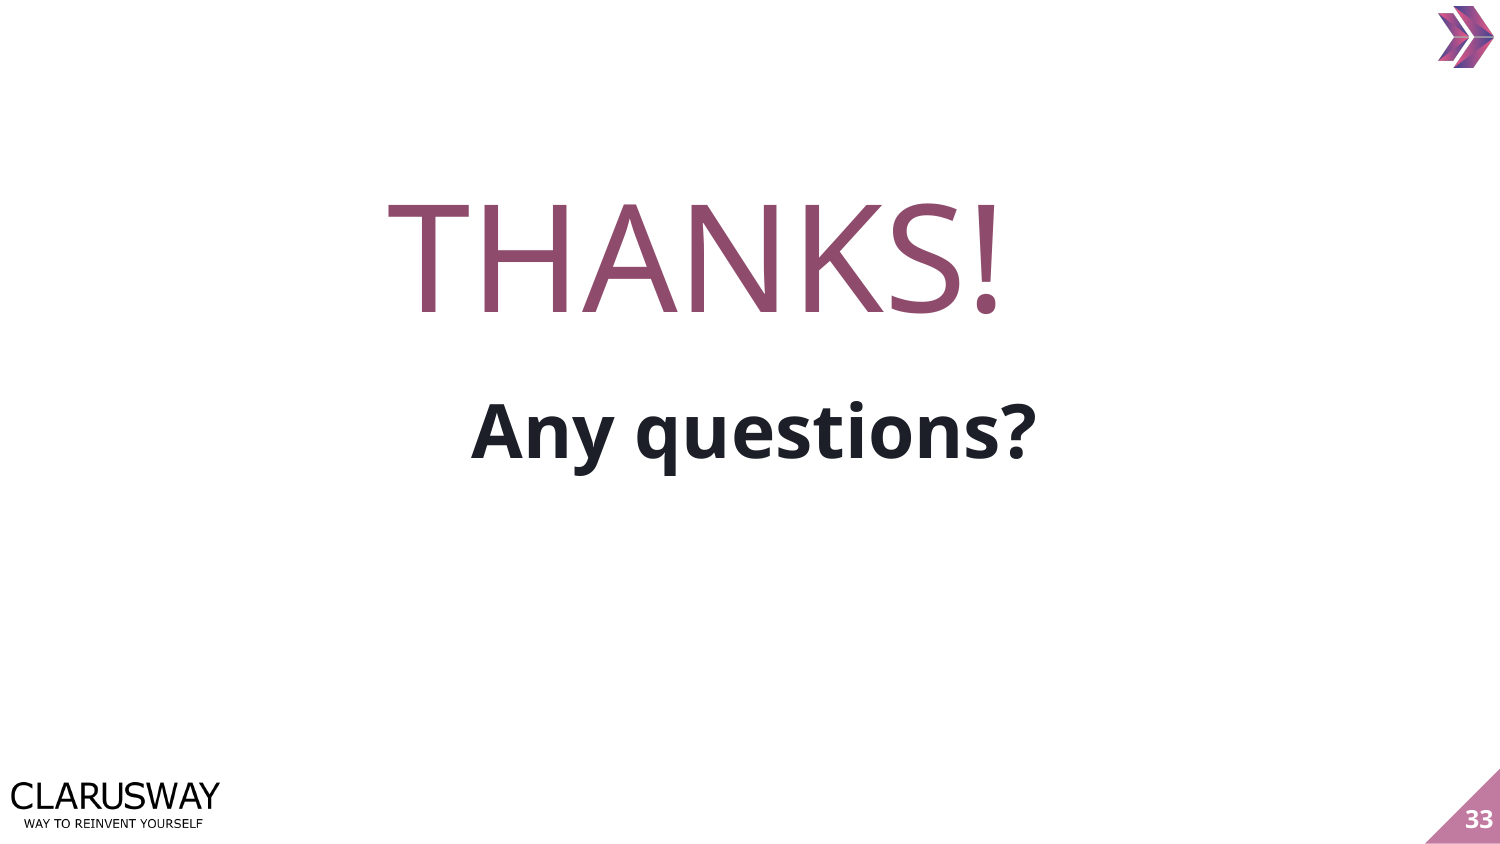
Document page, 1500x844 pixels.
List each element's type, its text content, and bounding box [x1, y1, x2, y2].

picture [11, 782, 220, 828]
title THANKS! [387, 197, 1101, 334]
picture [1438, 6, 1494, 68]
slide_number 33 [1418, 760, 1494, 838]
subtitle Any questions? [471, 375, 1184, 690]
